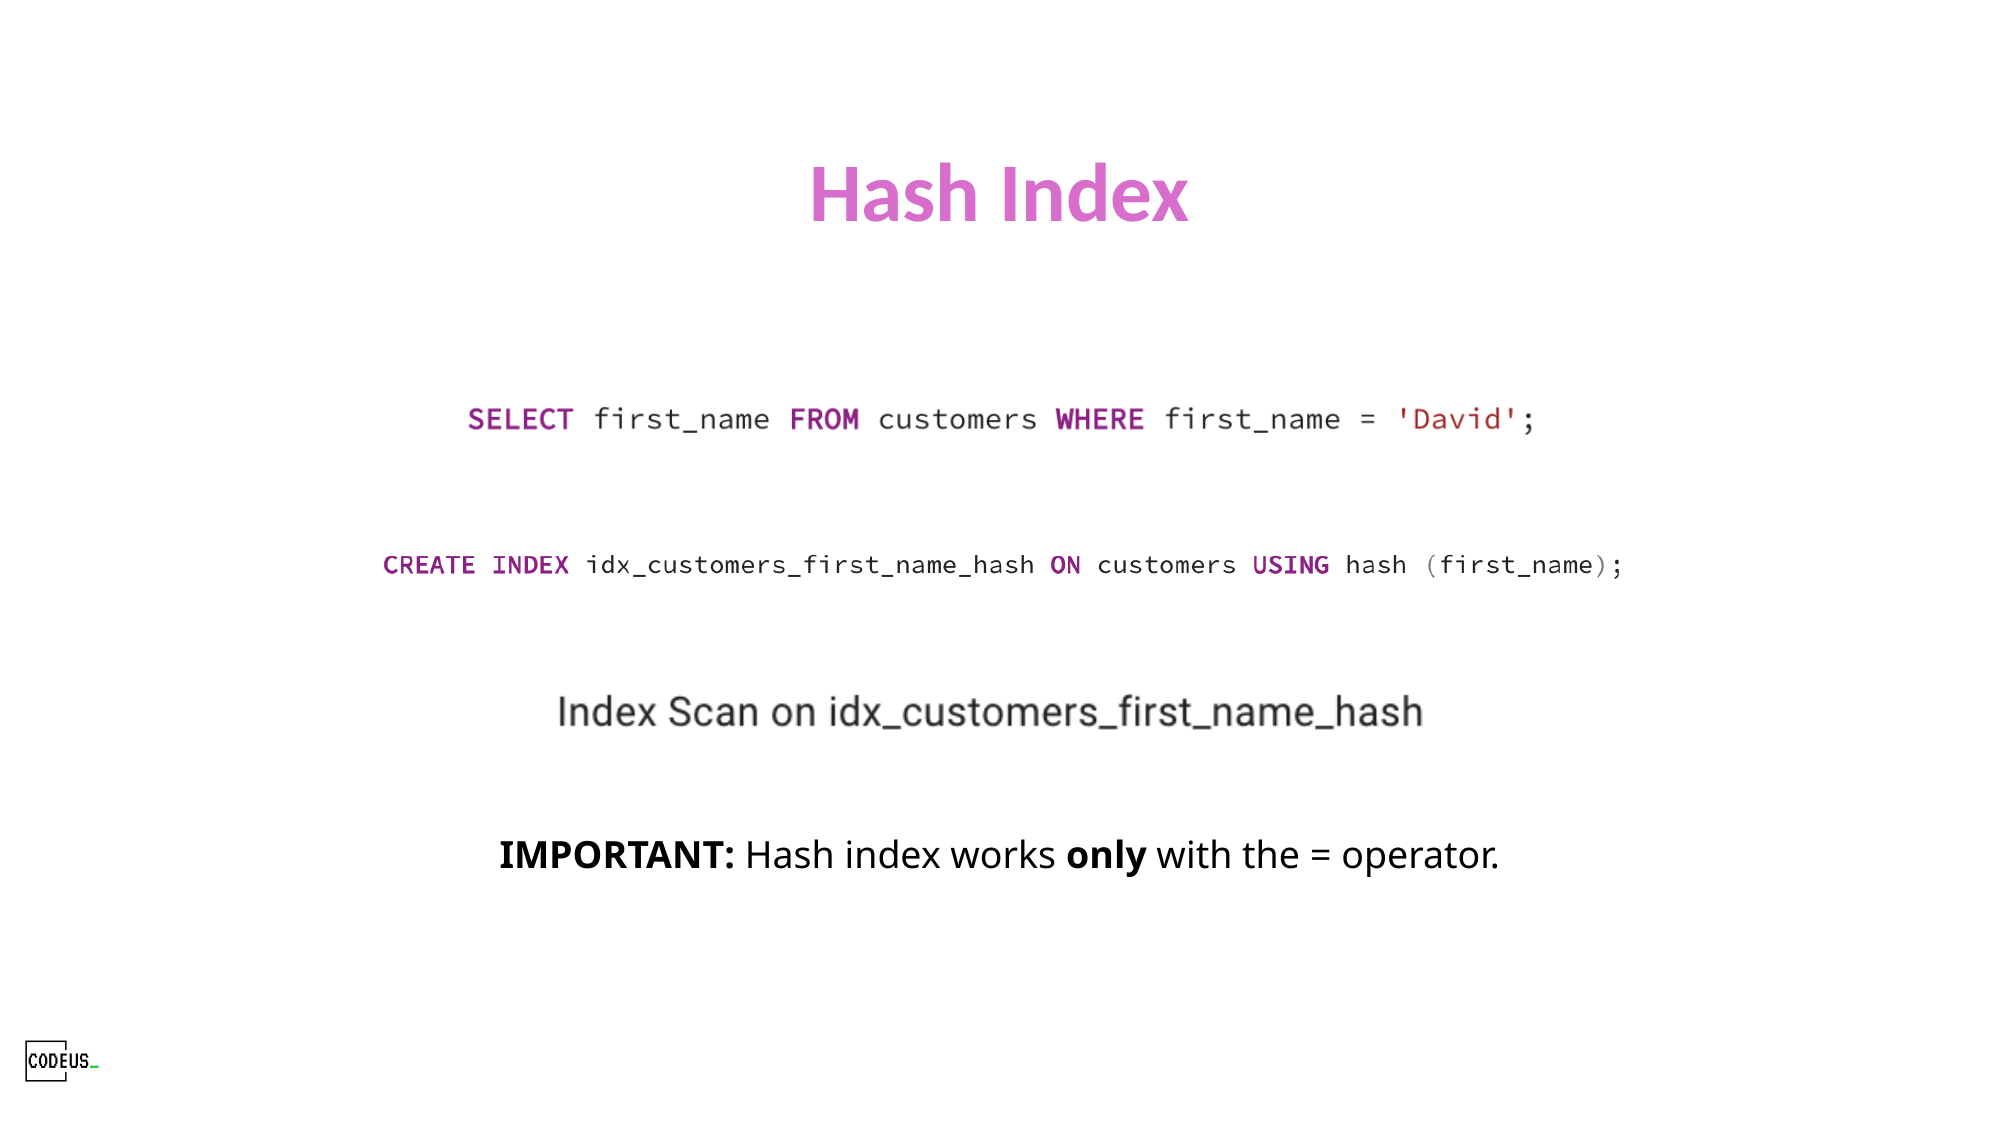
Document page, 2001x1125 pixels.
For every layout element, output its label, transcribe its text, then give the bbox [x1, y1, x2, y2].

text_box IMPORTANT: Hash index works only with the = operator. [484, 823, 1515, 883]
picture [551, 672, 1449, 752]
picture [0, 997, 128, 1125]
title Hash Index [632, 40, 1367, 349]
picture [454, 384, 1545, 453]
picture [361, 522, 1638, 603]
